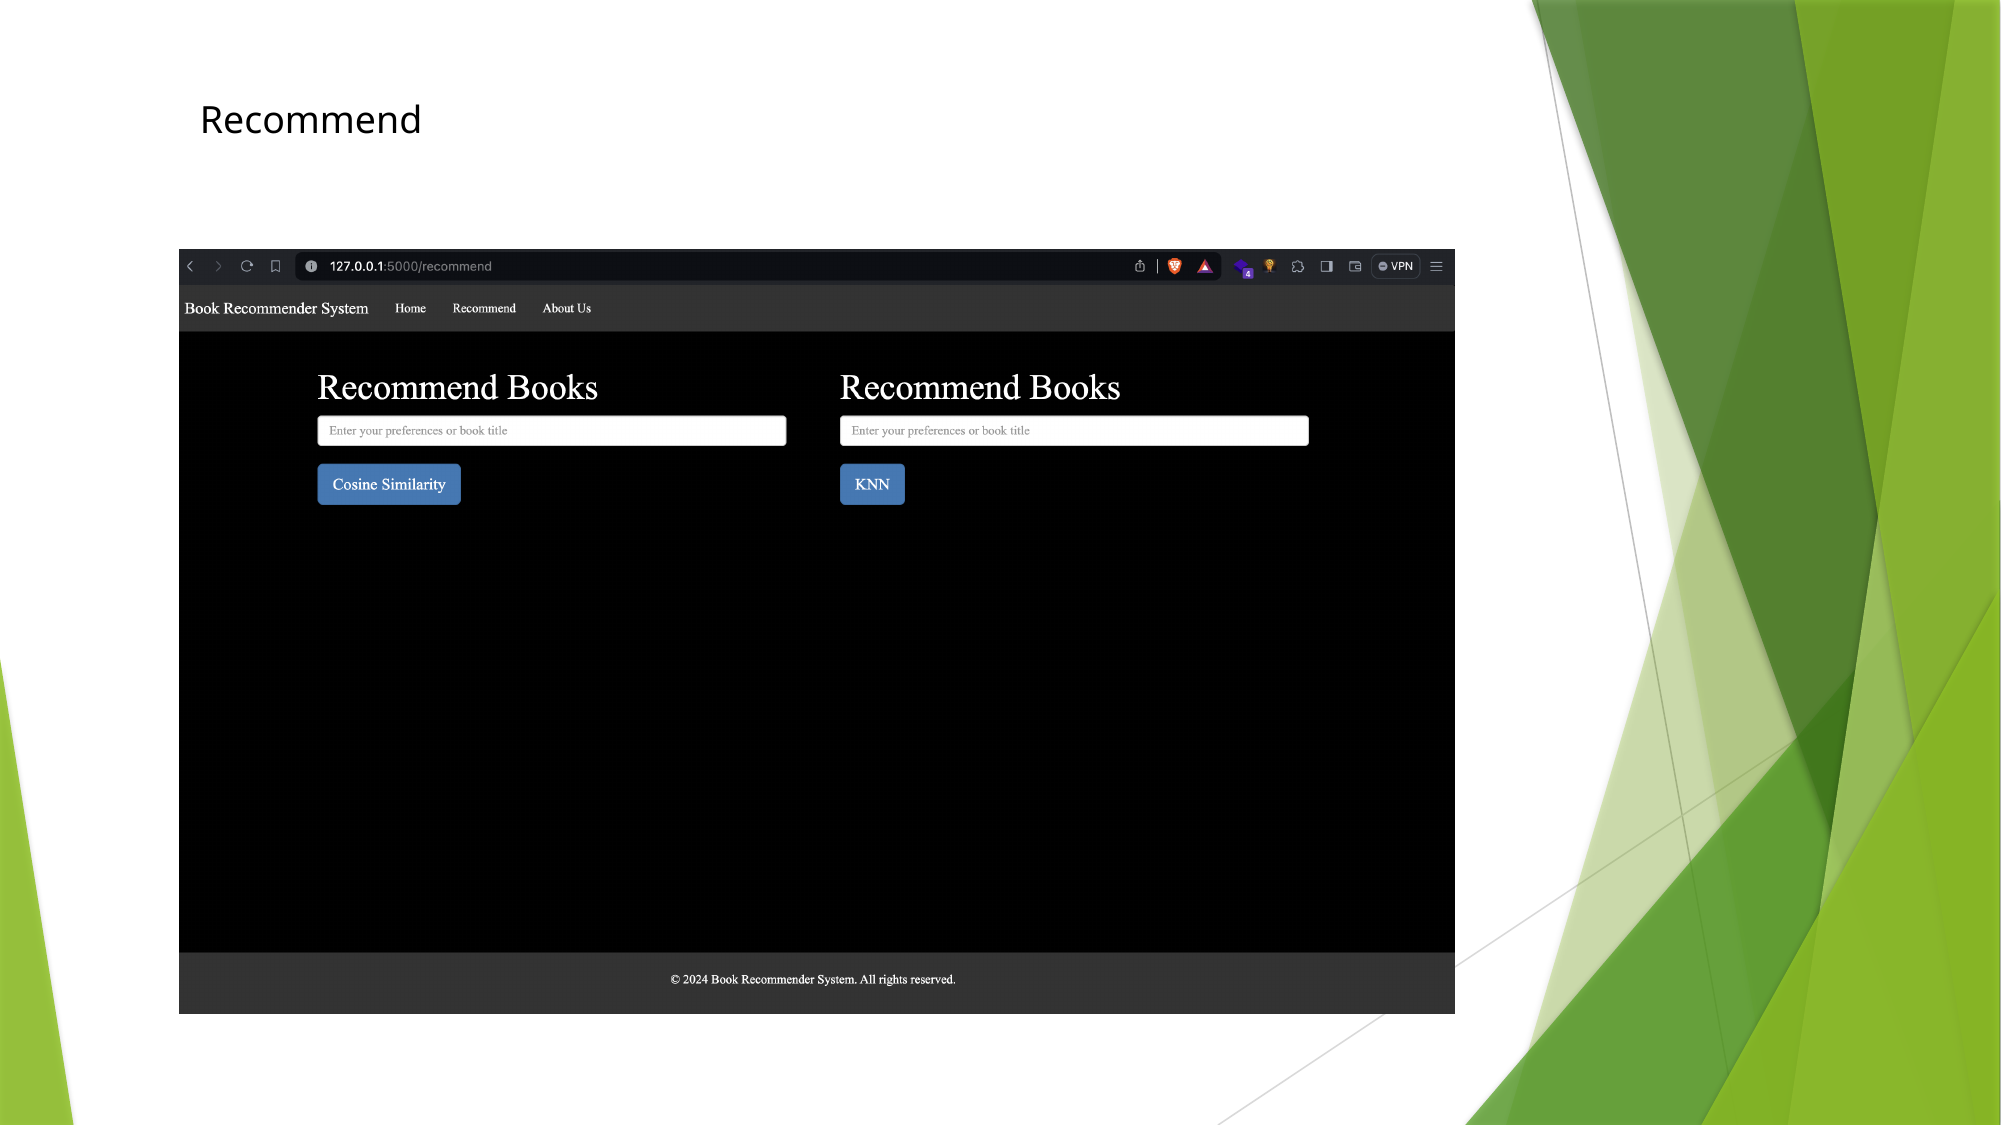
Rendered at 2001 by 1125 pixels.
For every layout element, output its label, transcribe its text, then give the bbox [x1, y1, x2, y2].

picture [178, 249, 1455, 1015]
text_box Recommend [184, 88, 759, 148]
